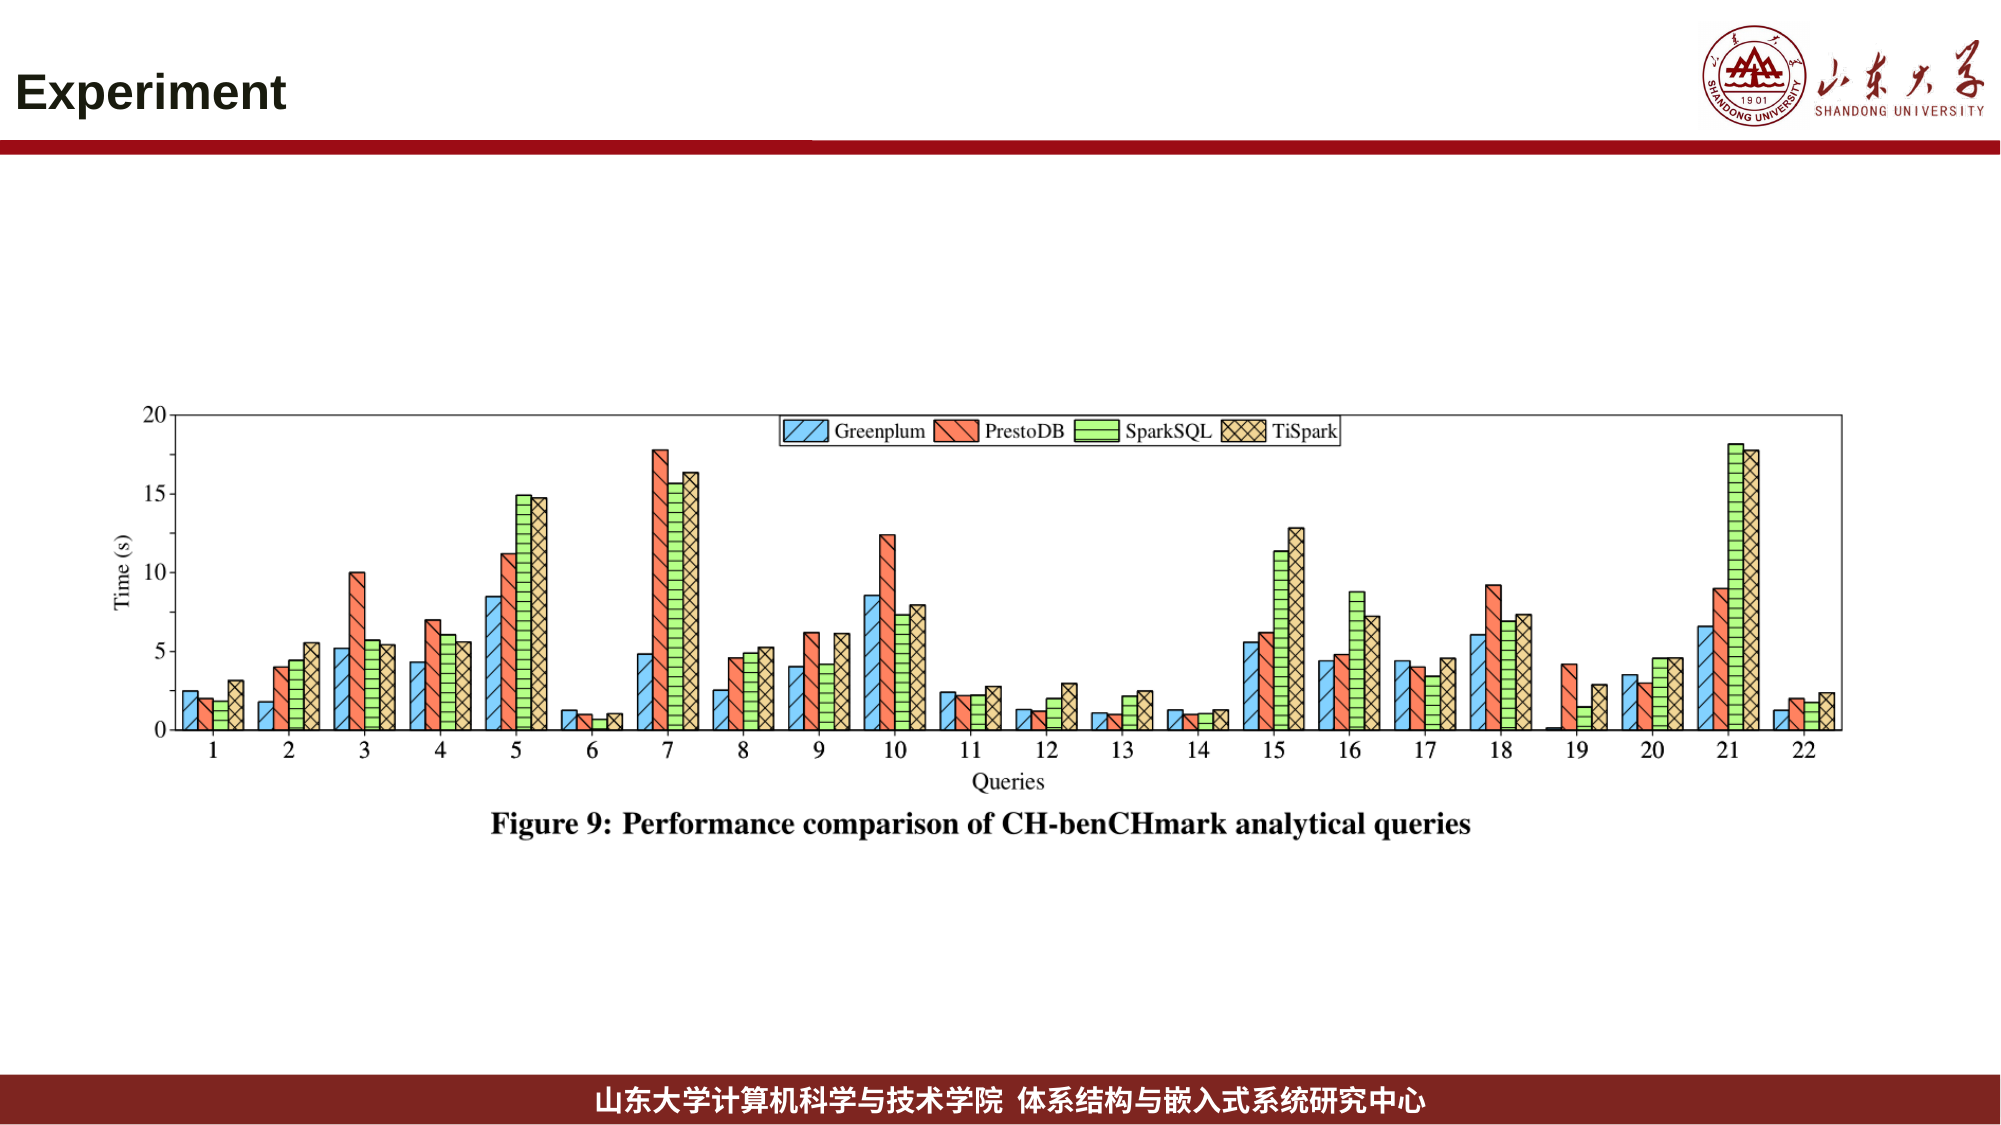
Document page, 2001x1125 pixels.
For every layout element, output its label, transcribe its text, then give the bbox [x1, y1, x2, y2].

picture [1698, 21, 1985, 130]
title Experiment [0, 59, 1575, 172]
picture [87, 353, 1868, 849]
